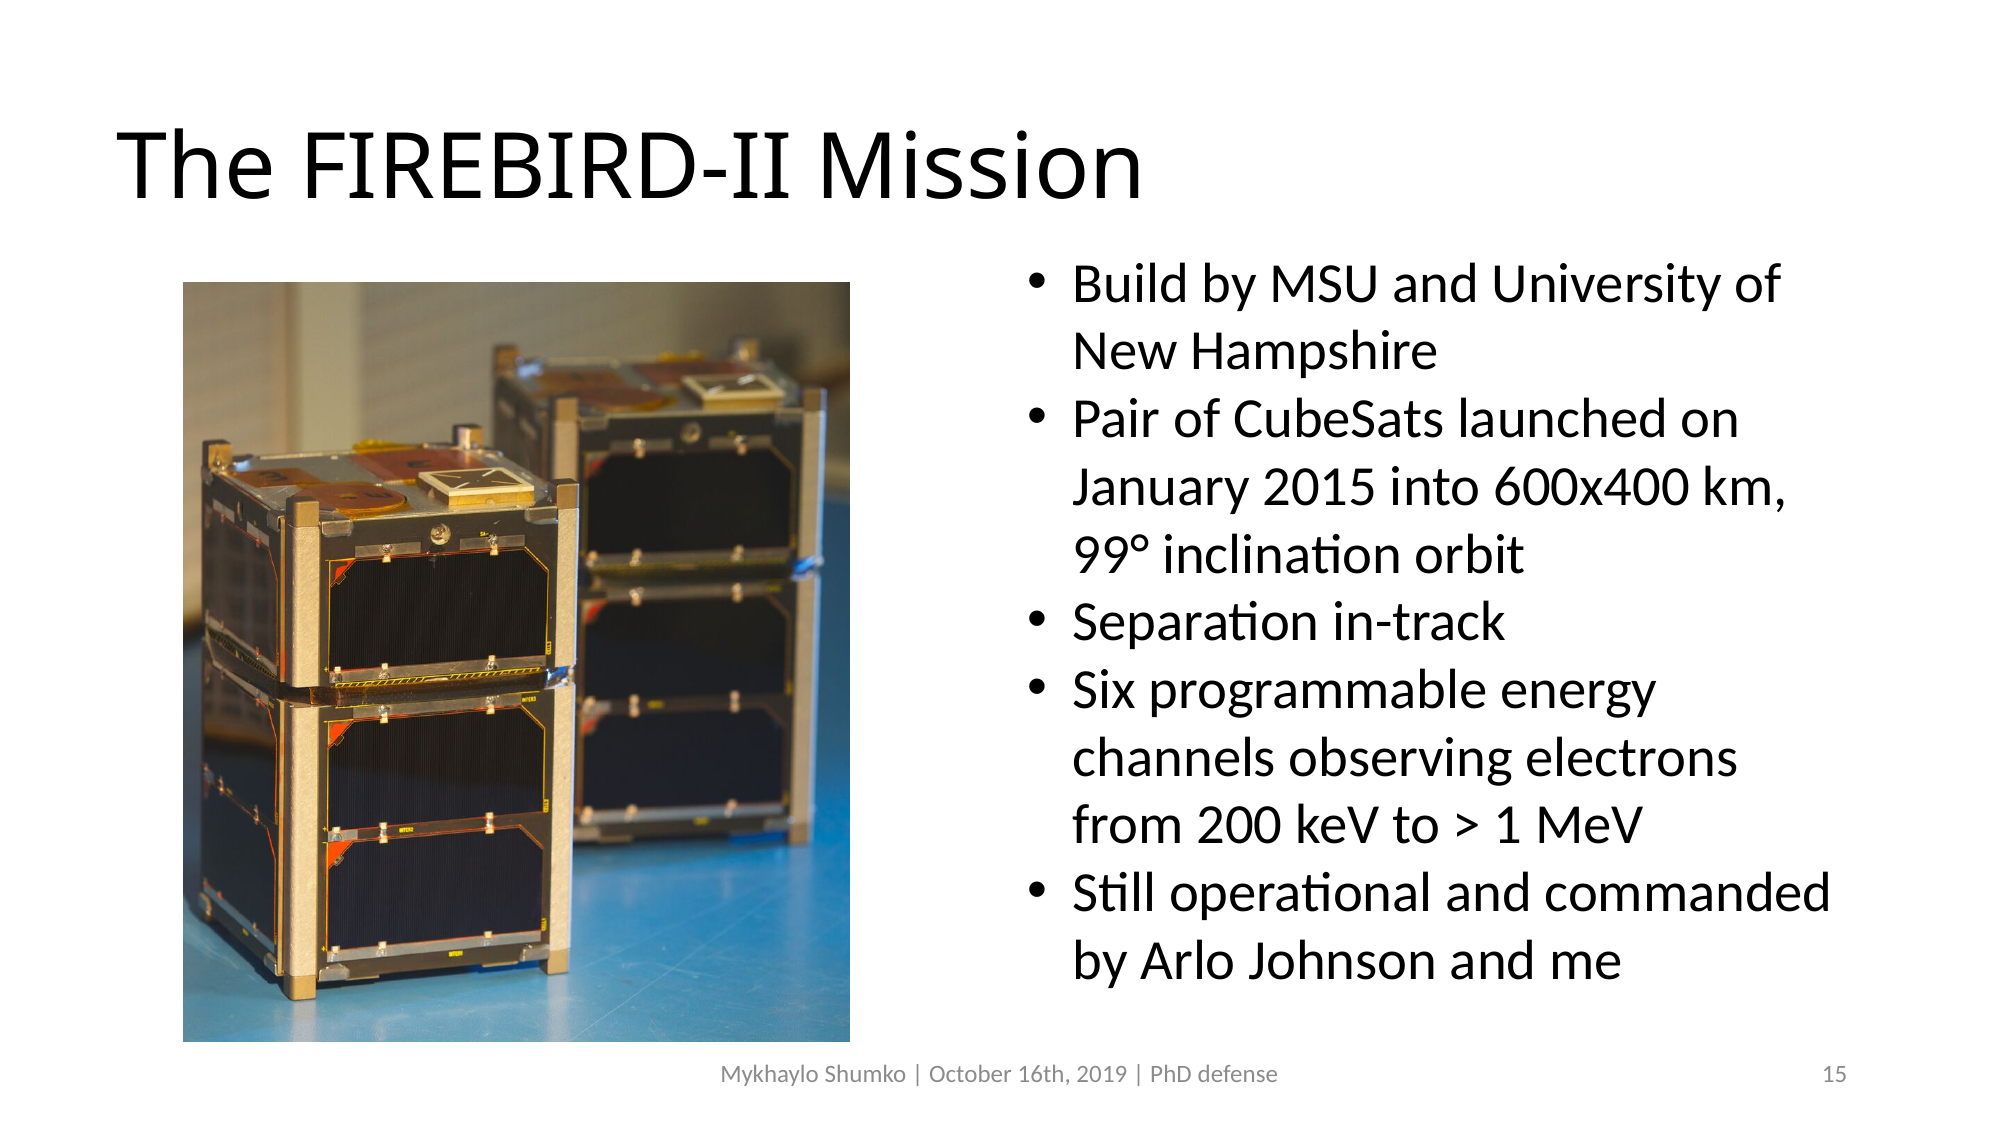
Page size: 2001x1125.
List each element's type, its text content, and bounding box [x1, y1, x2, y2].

list Build by MSU and University of New Hampshire Pair of CubeSats launched on January 2015 into 600x400 km, 99° inclination orbit Separation in-track Six programmable energy channels observing electrons from 200 keV to > 1 MeV Still operational and commanded by Arlo Johnson and me [1012, 238, 1863, 1014]
title The FIREBIRD-II Mission [101, 59, 1899, 278]
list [183, 282, 850, 1043]
footer Mykhaylo Shumko | October 16th, 2019 | PhD defense [662, 1042, 1338, 1103]
slide_number 15 [1412, 1042, 1863, 1103]
